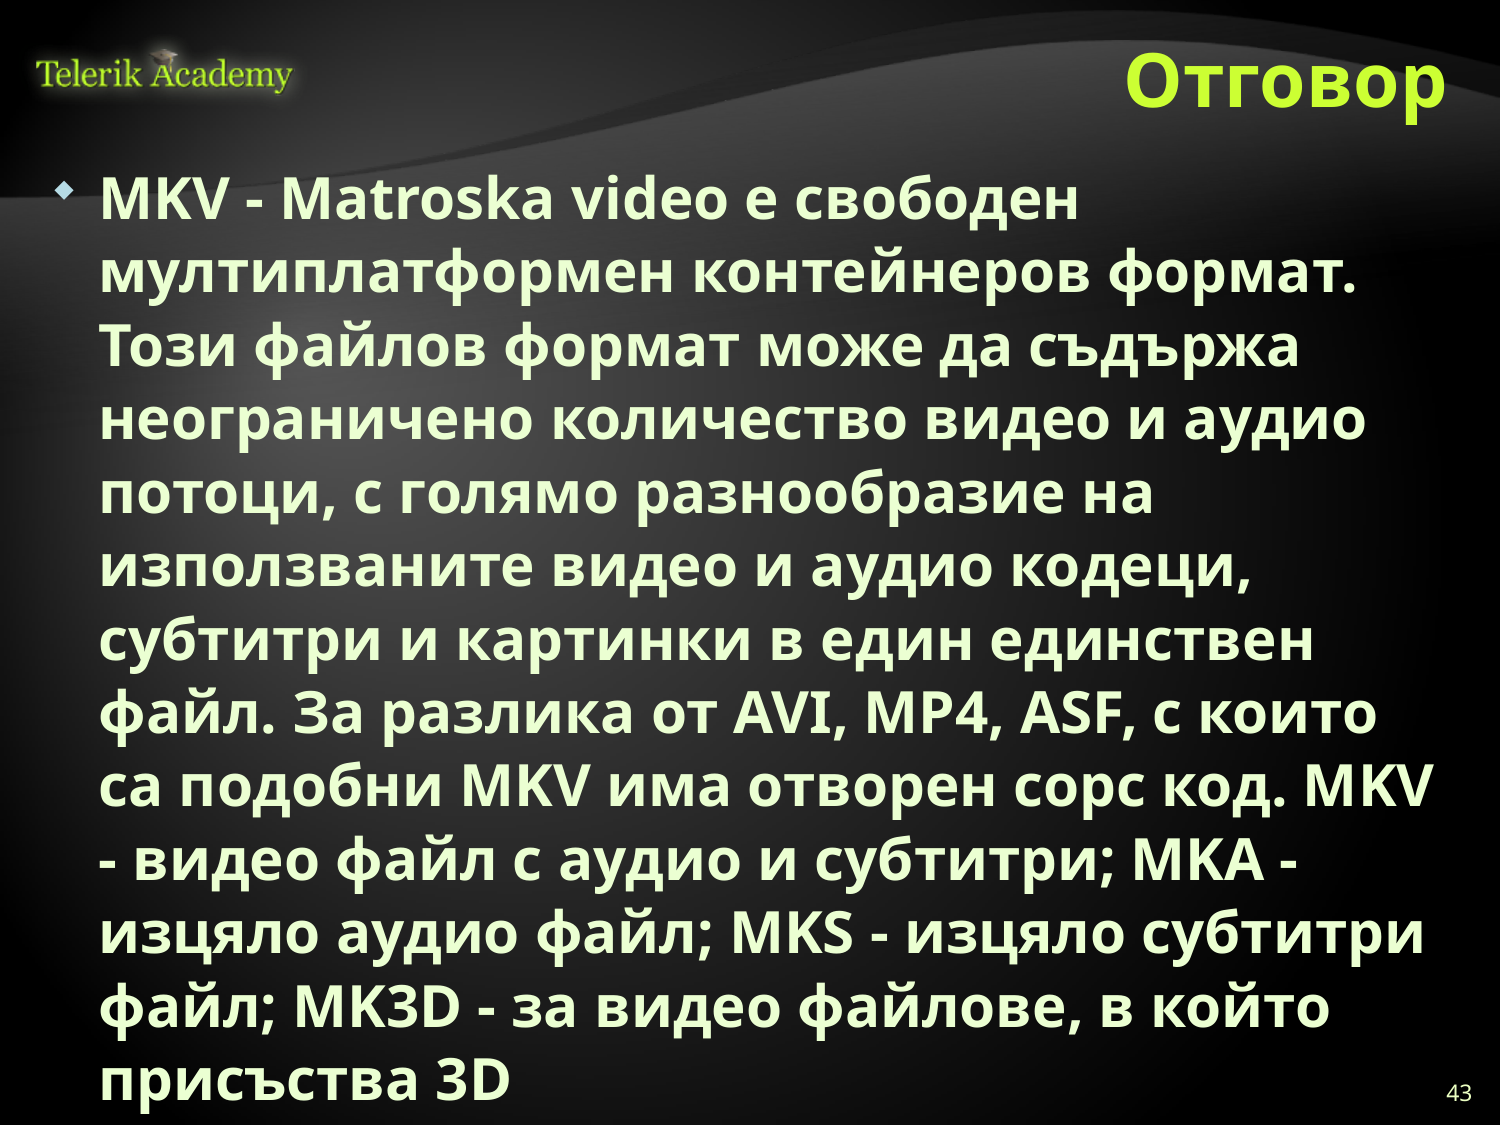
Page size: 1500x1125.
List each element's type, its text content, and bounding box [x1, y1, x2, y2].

picture [0, 0, 1500, 1125]
title Отговор [300, 12, 1463, 149]
slide_number 43 [1412, 1074, 1488, 1113]
list MKV - Matroska video е свободен мултиплатформен контейнеров формат. Този файлов формат може да съдържа неограничено количество видео и аудио потоци, с голямо разнообразие на използваните видео и аудио кодеци, субтитри и картинки в един единствен файл. За разлика от AVI, MP4, ASF, с които са подобни MKV има отворен сорс код. MKV - видео файл с аудио и субтитри; MKA - изцяло аудио файл; MKS - изцяло субтитри файл; MK3D - за видео файлове, в който присъства 3D [37, 149, 1463, 1100]
